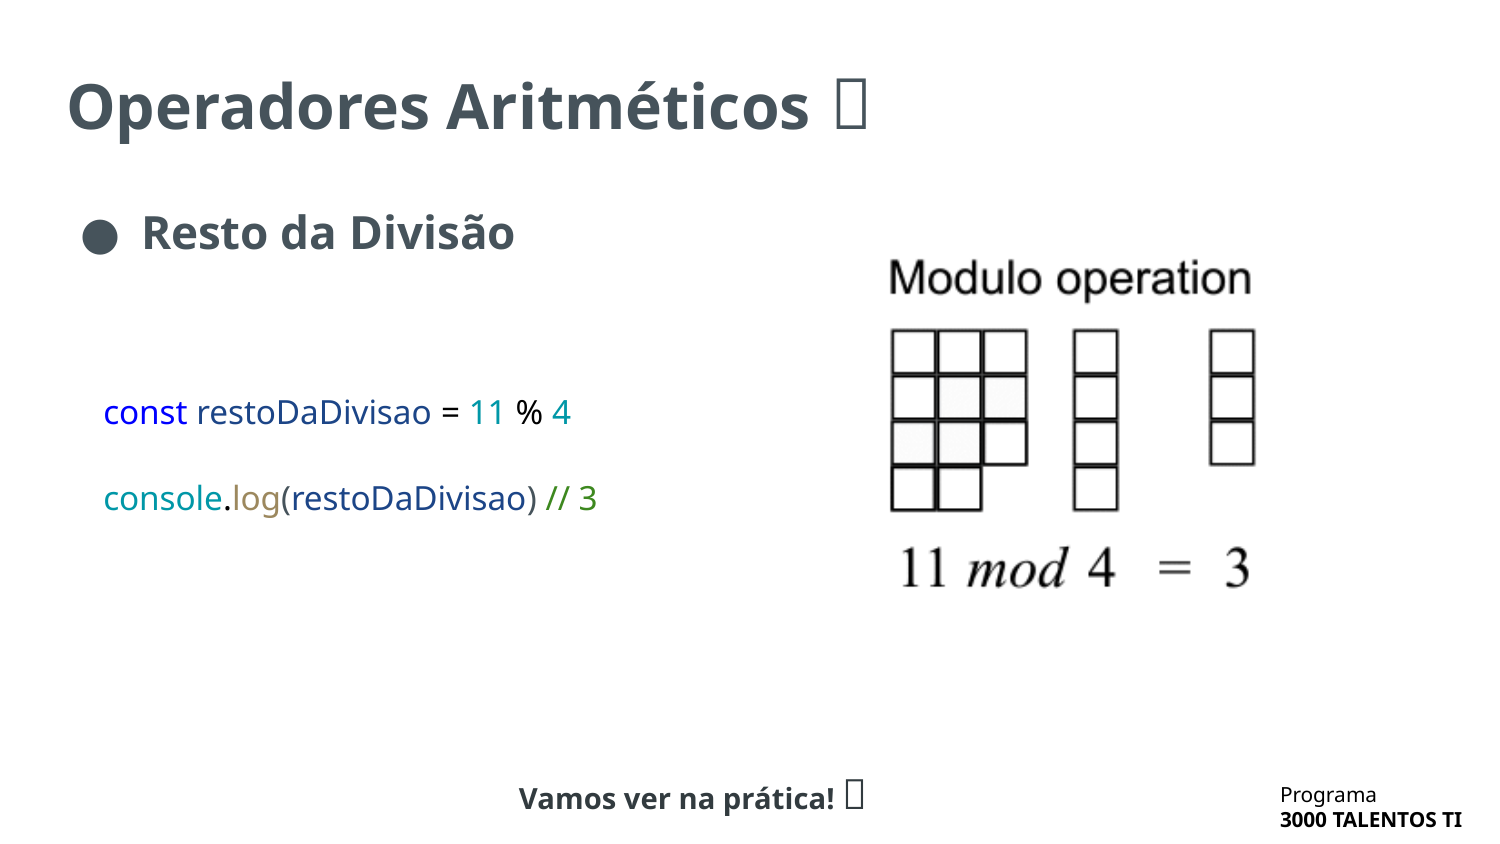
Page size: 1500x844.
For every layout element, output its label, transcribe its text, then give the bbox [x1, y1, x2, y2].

text_box const restoDaDivisao = 11 % 4 console.log(restoDaDivisao) // 3 [88, 369, 844, 532]
picture [877, 256, 1278, 607]
subtitle Resto da Divisão [51, 181, 1390, 778]
text_box Vamos ver na prática! 🔬 [503, 757, 926, 829]
title Operadores Aritméticos 🧮 [51, 20, 1336, 182]
